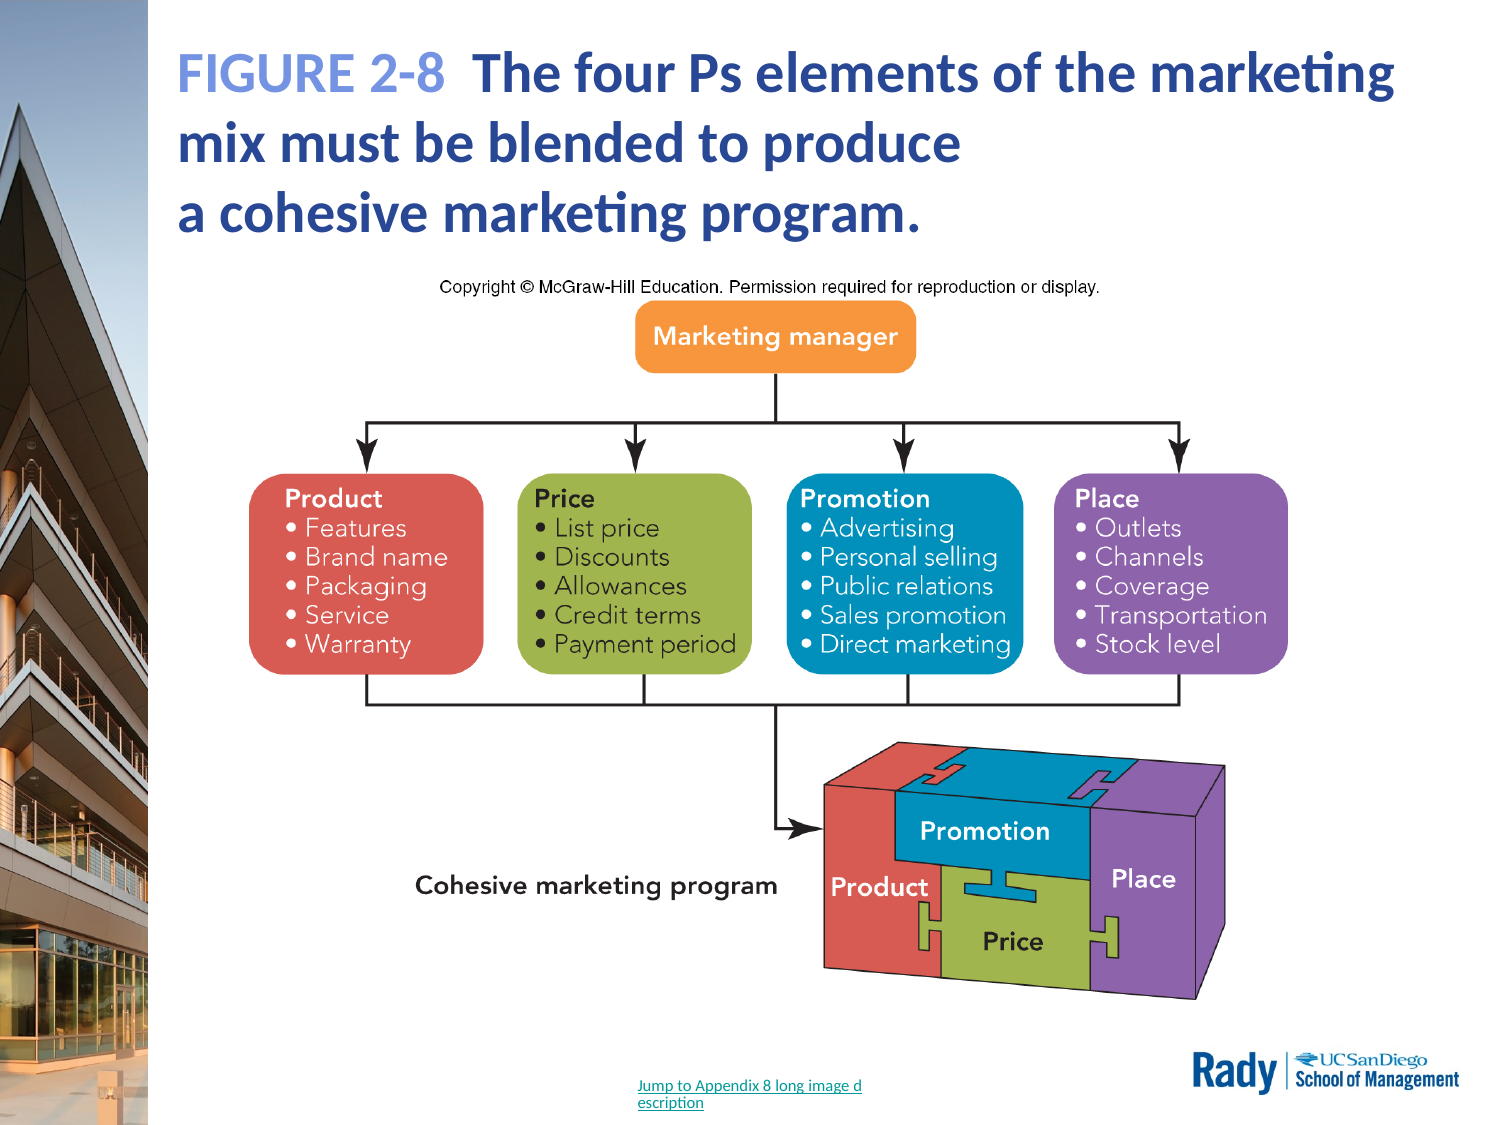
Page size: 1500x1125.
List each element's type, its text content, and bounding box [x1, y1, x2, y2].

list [249, 280, 1288, 1001]
title FIGURE 2-8 The four Ps elements of the marketing mix must be blended to produce a cohesive marketing program. [162, 44, 1426, 233]
picture [0, 0, 148, 1125]
list Jump to Appendix 8 long image description [637, 1074, 863, 1092]
picture [1187, 1044, 1463, 1101]
